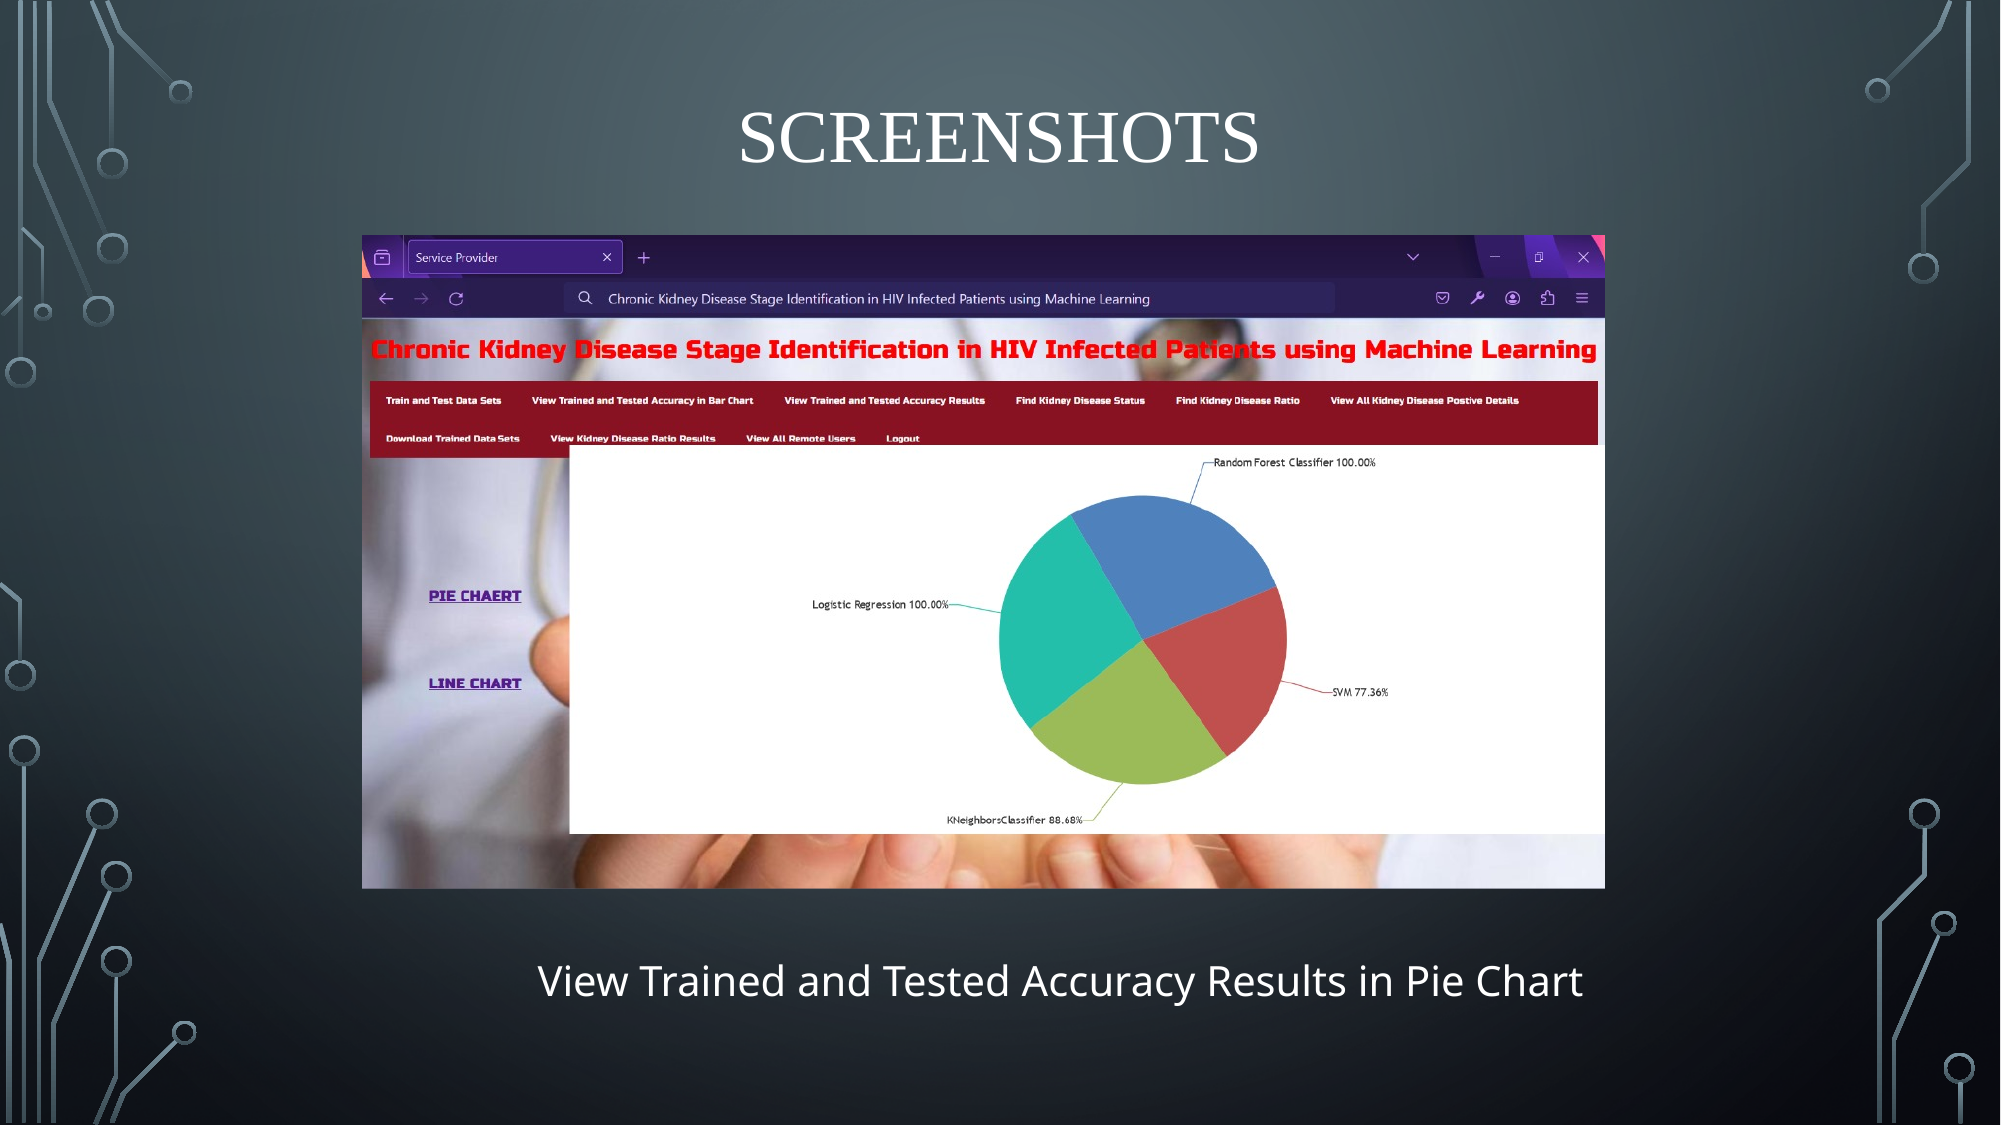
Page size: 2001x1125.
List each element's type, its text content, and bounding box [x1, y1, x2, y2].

text_box View Trained and Tested Accuracy Results in Pie Chart [448, 941, 1604, 1012]
picture [362, 235, 1605, 890]
title Screenshots [187, 0, 1813, 276]
